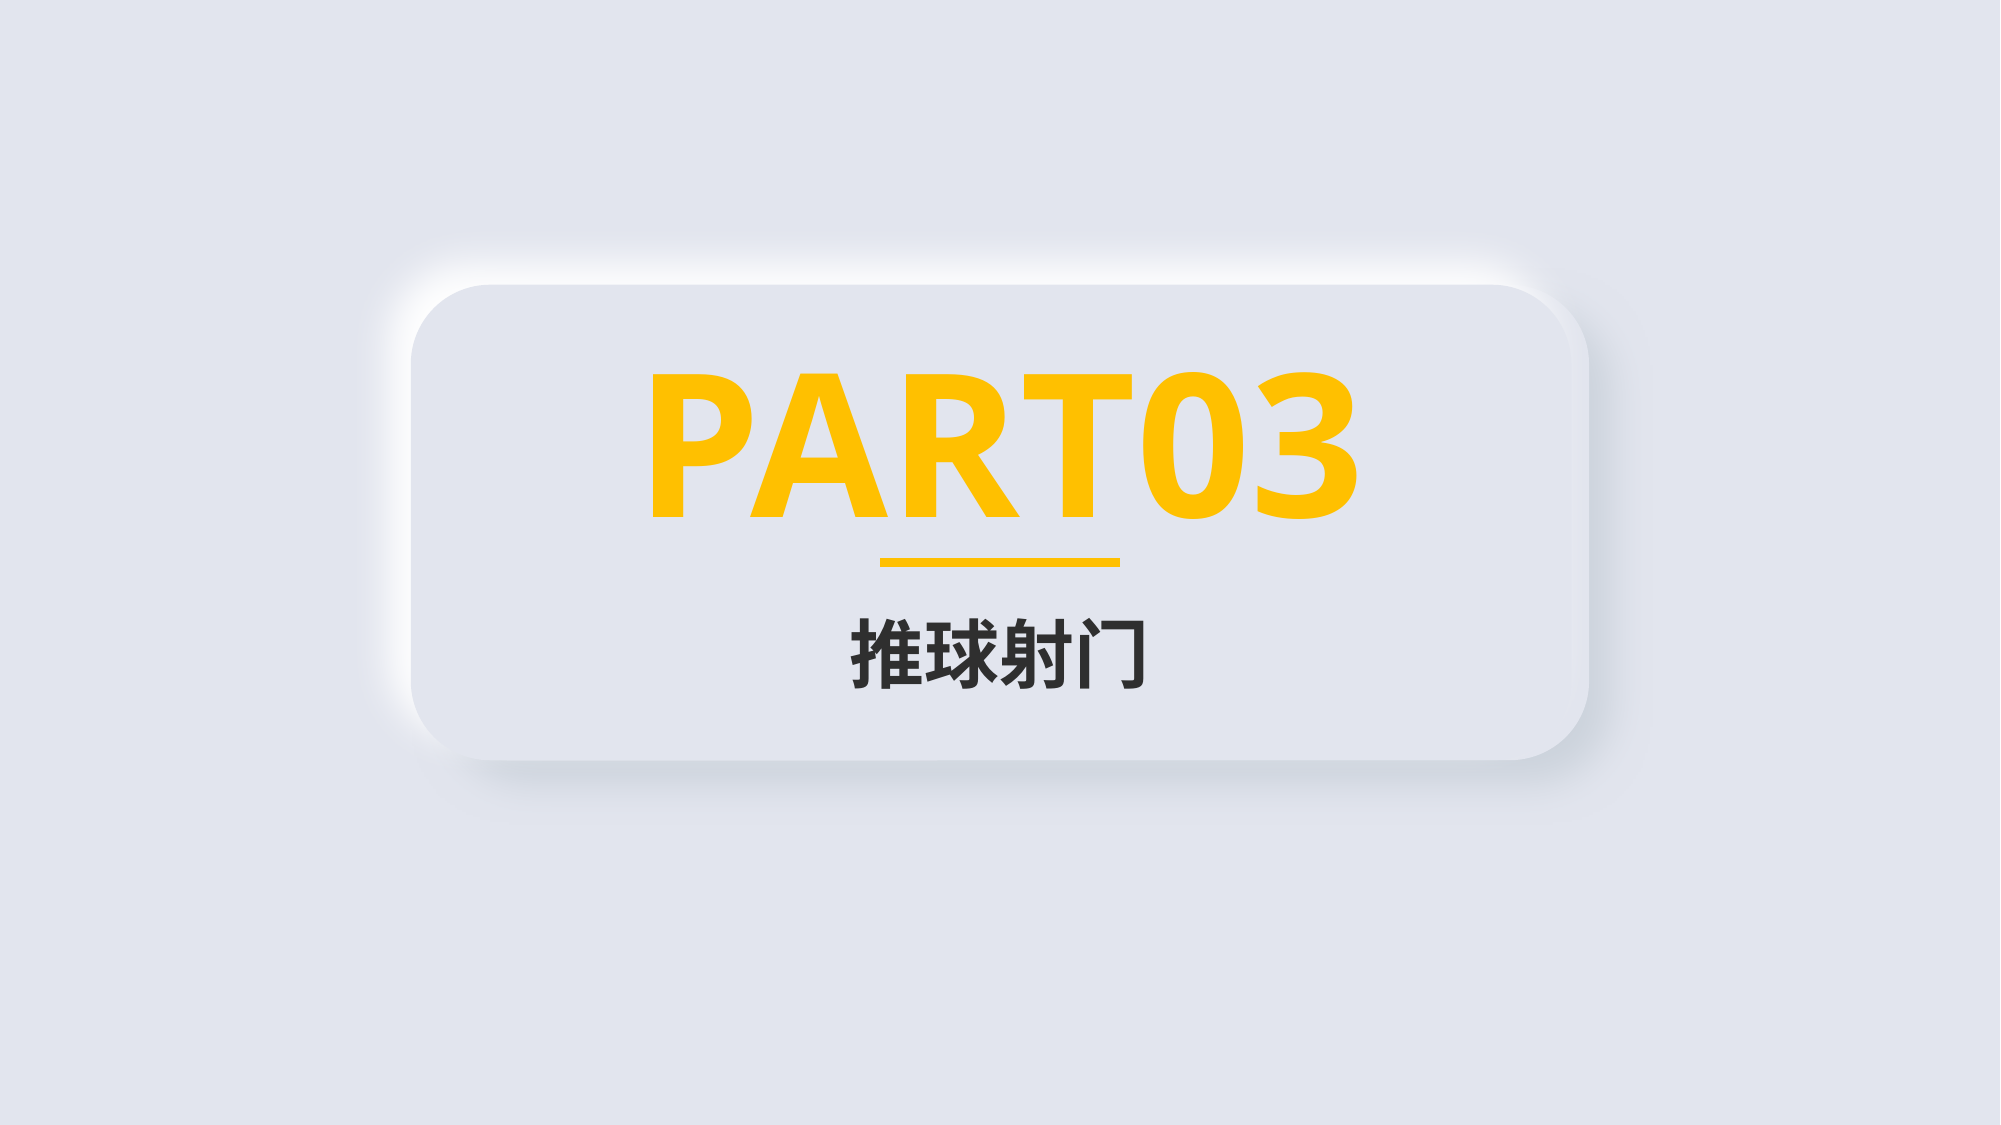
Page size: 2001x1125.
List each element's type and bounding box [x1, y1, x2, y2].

text_box [486, 337, 1514, 706]
